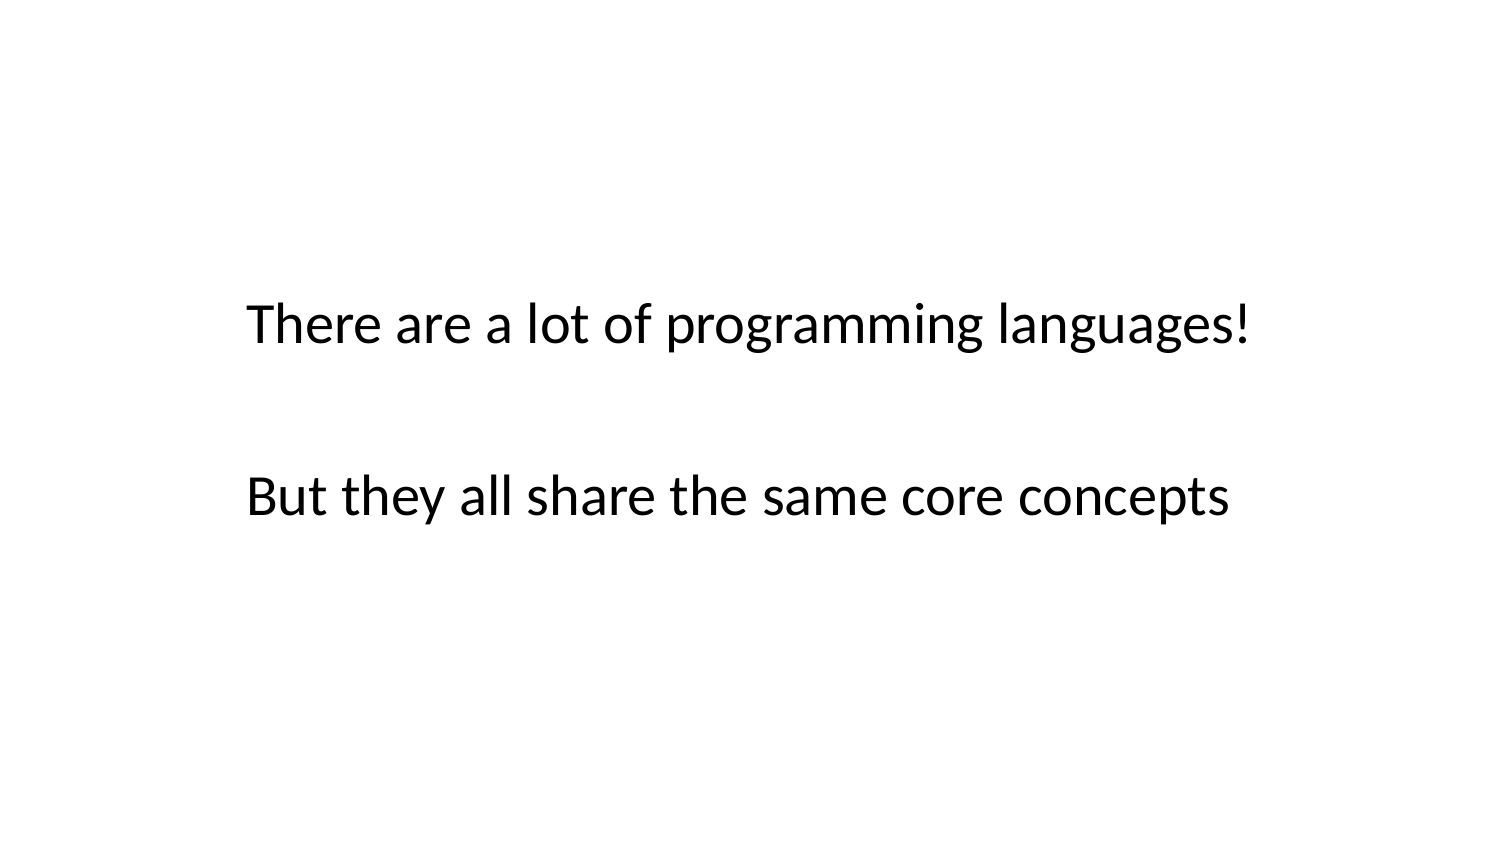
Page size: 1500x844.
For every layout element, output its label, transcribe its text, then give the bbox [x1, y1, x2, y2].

text_box But they all share the same core concepts [231, 449, 1246, 534]
text_box There are a lot of programming languages! [231, 278, 1269, 363]
